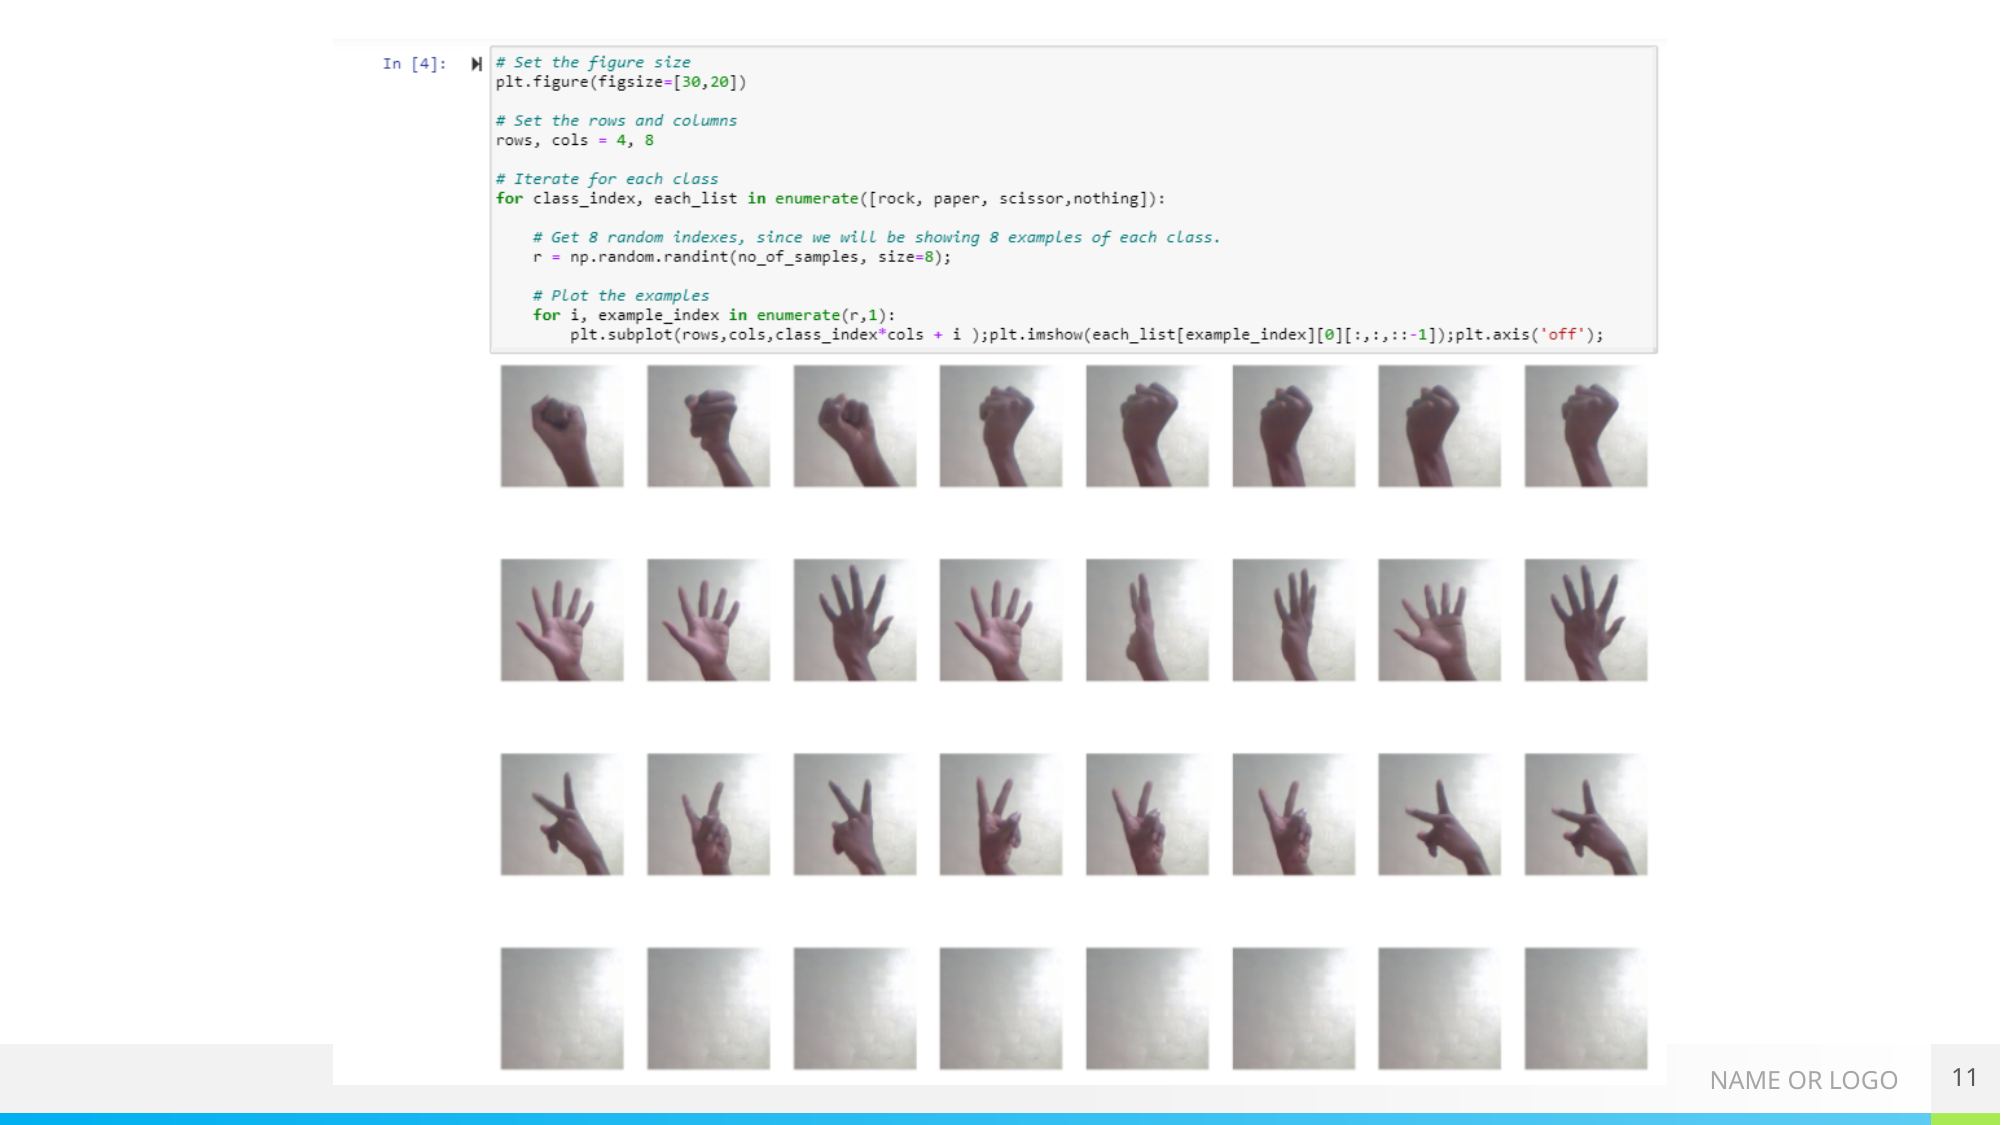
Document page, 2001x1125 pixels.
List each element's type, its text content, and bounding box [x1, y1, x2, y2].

picture [333, 39, 1667, 1085]
slide_number 11 [1931, 1044, 2000, 1114]
